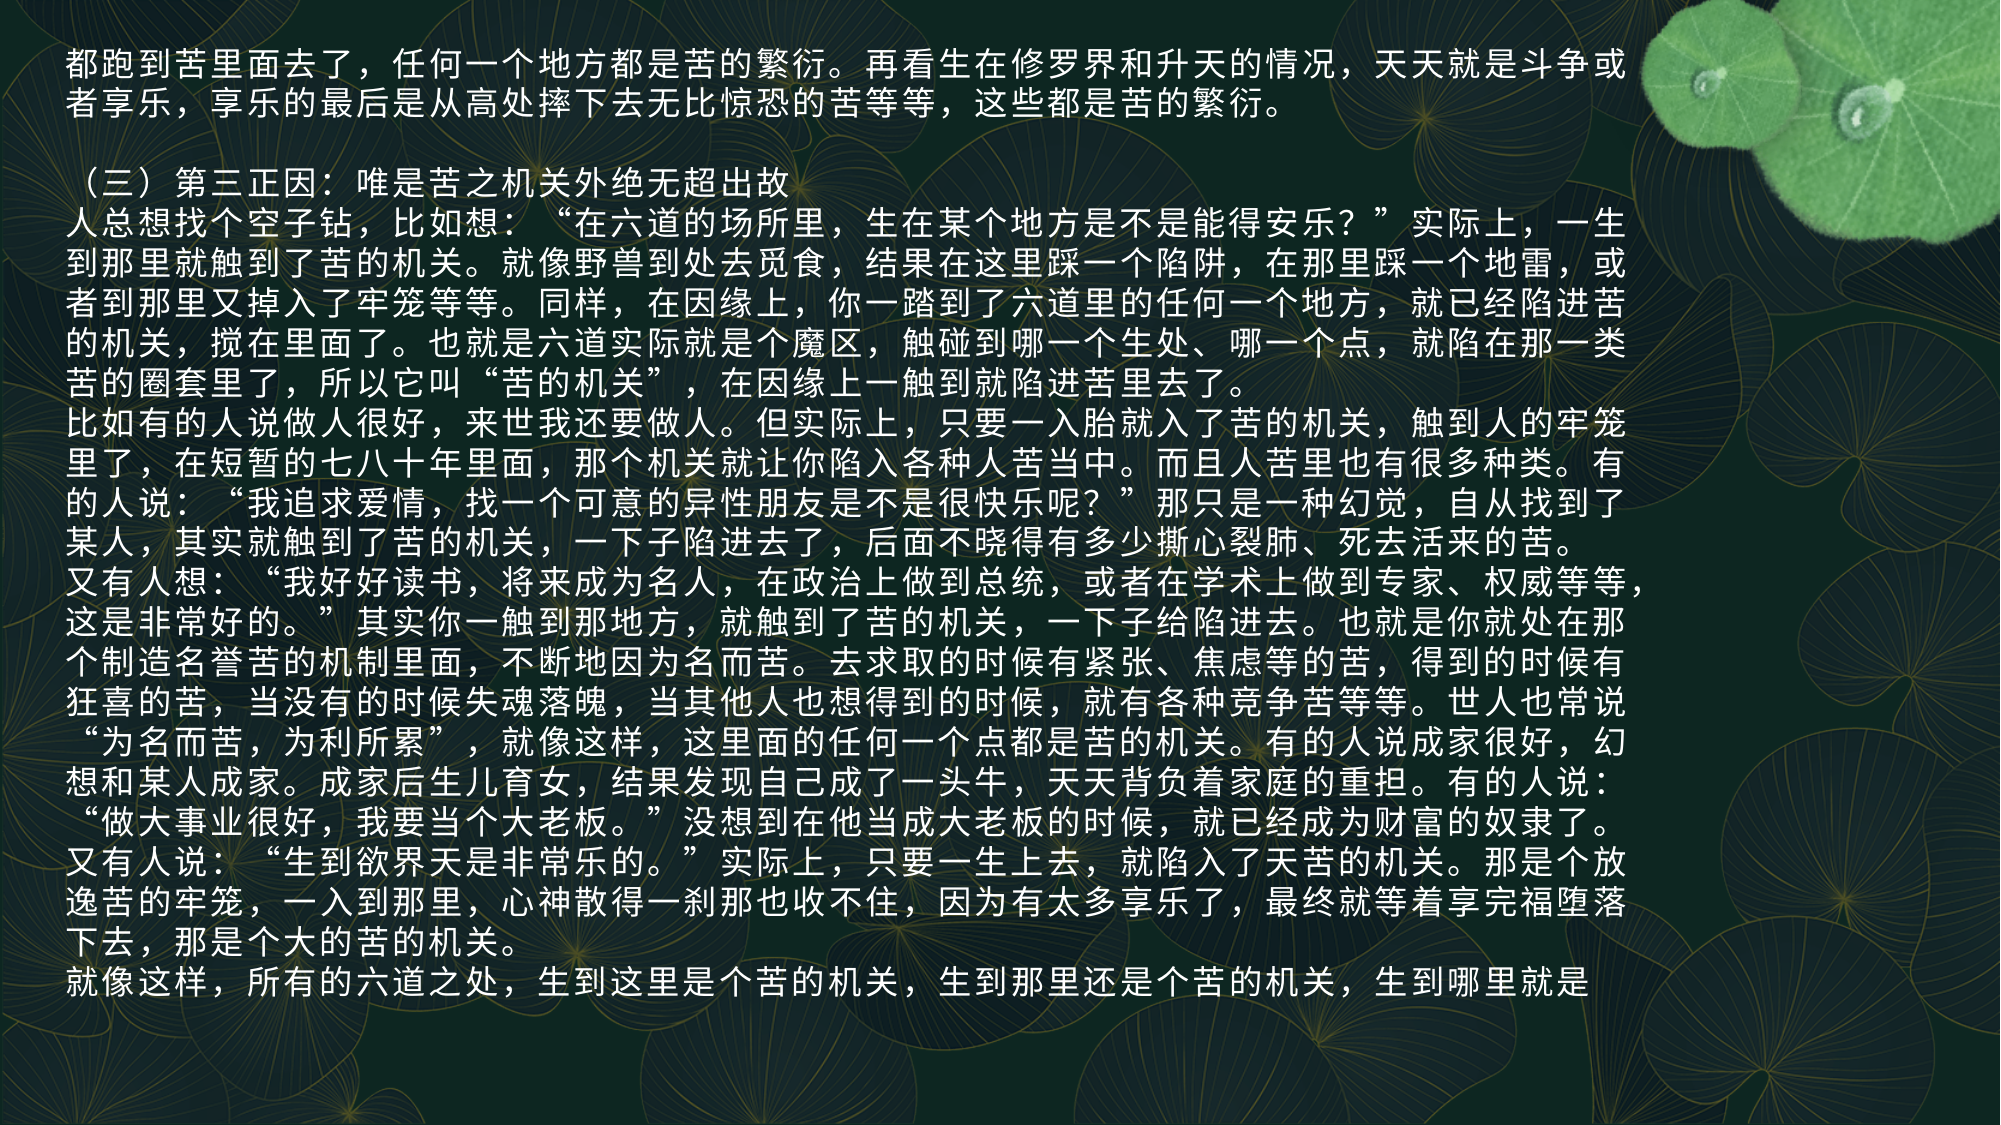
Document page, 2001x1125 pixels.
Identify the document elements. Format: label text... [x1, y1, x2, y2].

title 都跑到苦里面去了，任何一个地方都是苦的繁衍。再看生在修罗界和升天的情况，天天就是斗争或者享乐，享乐的最后是从高处摔下去无比惊恐的苦等等，这些都是苦的繁衍。 （三）第三正因：唯是苦之机关外绝无超出故 人总想找个空子钻，比如想：“在六道的场所里，生在某个地方是不是能得安乐？”实际上，一生到那里就触到了苦的机关。就像野兽到处去觅食，结果在这里踩一个陷阱，在那里踩一个地雷，或者到那里又掉入了牢笼等等。同样，在因缘上，你一踏到了六道里的任何一个地方，就已经陷进苦的机关，搅在里面了。也就是六道实际就是个魔区，触碰到哪一个生处、哪一个点，就陷在那一类苦的圈套里了，所以它叫“苦的机关”，在因缘上一触到就陷进苦里去了。 比如有的人说做人很好，来世我还要做人。但实际上，只要一入胎就入了苦的机关，触到人的牢笼里了，在短暂的七八十年里面，那个机关就让你陷入各种人苦当中。而且人苦里也有很多种类。有的人说：“我追求爱情，找一个可意的异性朋友是不是很快乐呢？”那只是一种幻觉，自从找到了某人，其实就触到了苦的机关，一下子陷进去了，后面不晓得有多少撕心裂肺、死去活来的苦。 又有人想：“我好好读书，将来成为名人，在政治上做到总统，或者在学术上做到专家、权威等等，这是非常好的。”其实你一触到那地方，就触到了苦的机关，一下子给陷进去。也就是你就处在那个制造名誉苦的机制里面，不断地因为名而苦。去求取的时候有紧张、焦虑等的苦，得到的时候有狂喜的苦，当没有的时候失魂落魄，当其他人也想得到的时候，就有各种竞争苦等等。世人也常说“为名而苦，为利所累”，就像这样，这里面的任何一个点都是苦的机关。有的人说成家很好，幻想和某人成家。成家后生儿育女，结果发现自己成了一头牛，天天背负着家庭的重担。有的人说：“做大事业很好，我要当个大老板。”没想到在他当成大老板的时候，就已经成为财富的奴隶了。 又有人说：“生到欲界天是非常乐的。”实际上，只要一生上去，就陷入了天苦的机关。那是个放逸苦的牢笼，一入到那里，心神散得一刹那也收不住，因为有太多享乐了，最终就等着享完福堕落下去，那是个大的苦的机关。 就像这样，所有的六道之处，生到这里是个苦的机关，生到那里还是个苦的机关，生到哪里就是 [48, 36, 1643, 1100]
picture [0, 0, 2001, 1125]
